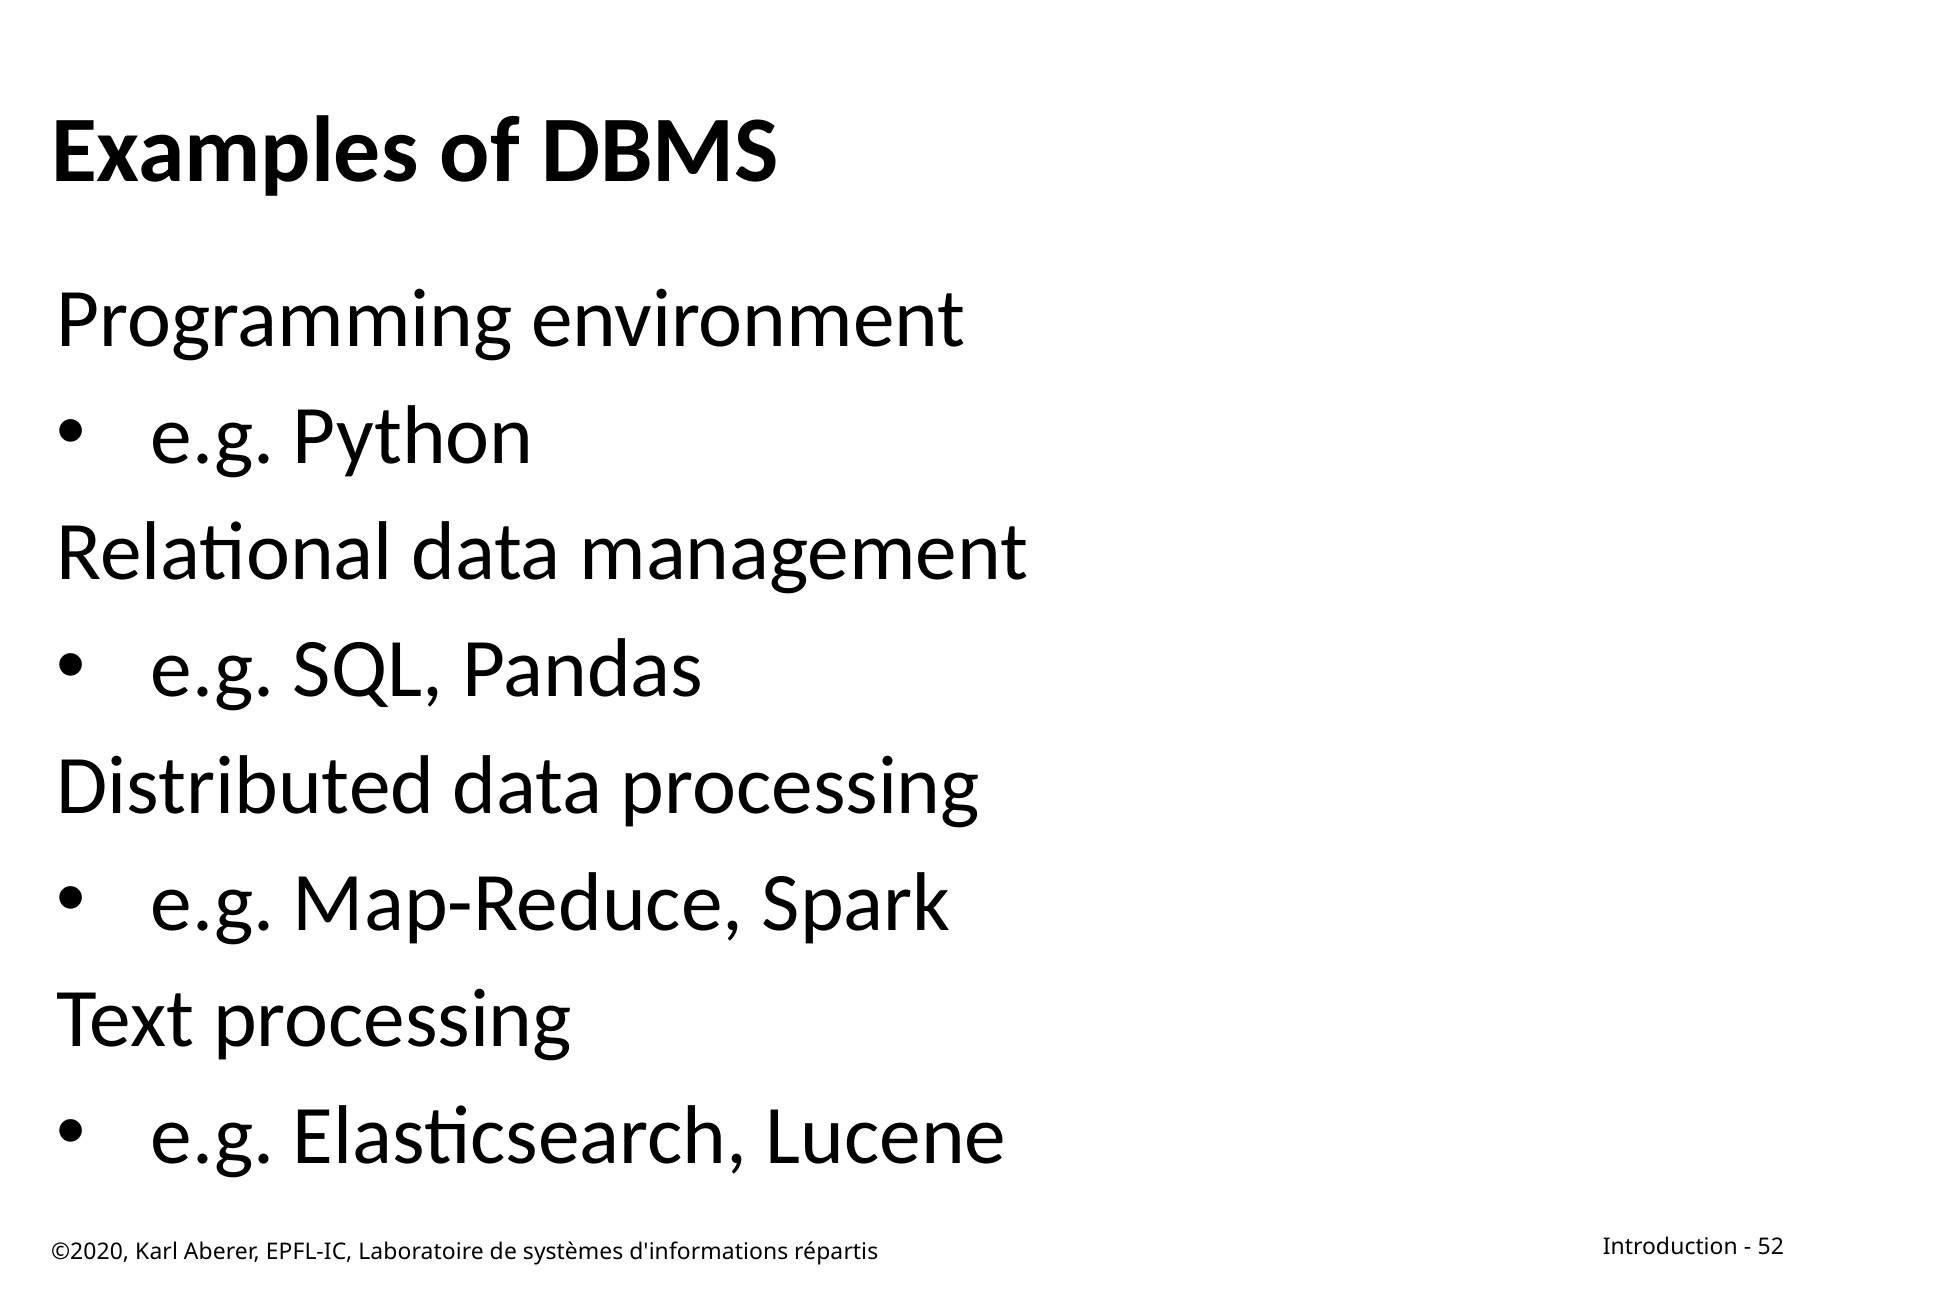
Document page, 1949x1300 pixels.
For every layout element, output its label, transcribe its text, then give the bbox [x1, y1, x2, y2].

list Programming environment e.g. Python Relational data management e.g. SQL, Pandas Distributed data processing e.g. Map-Reduce, Spark Text processing e.g. Elasticsearch, Lucene [37, 253, 1809, 1208]
title Examples of DBMS [32, 57, 1803, 232]
footer ©2020, Karl Aberer, EPFL-IC, Laboratoire de systèmes d'informations répartis [32, 1227, 1284, 1271]
